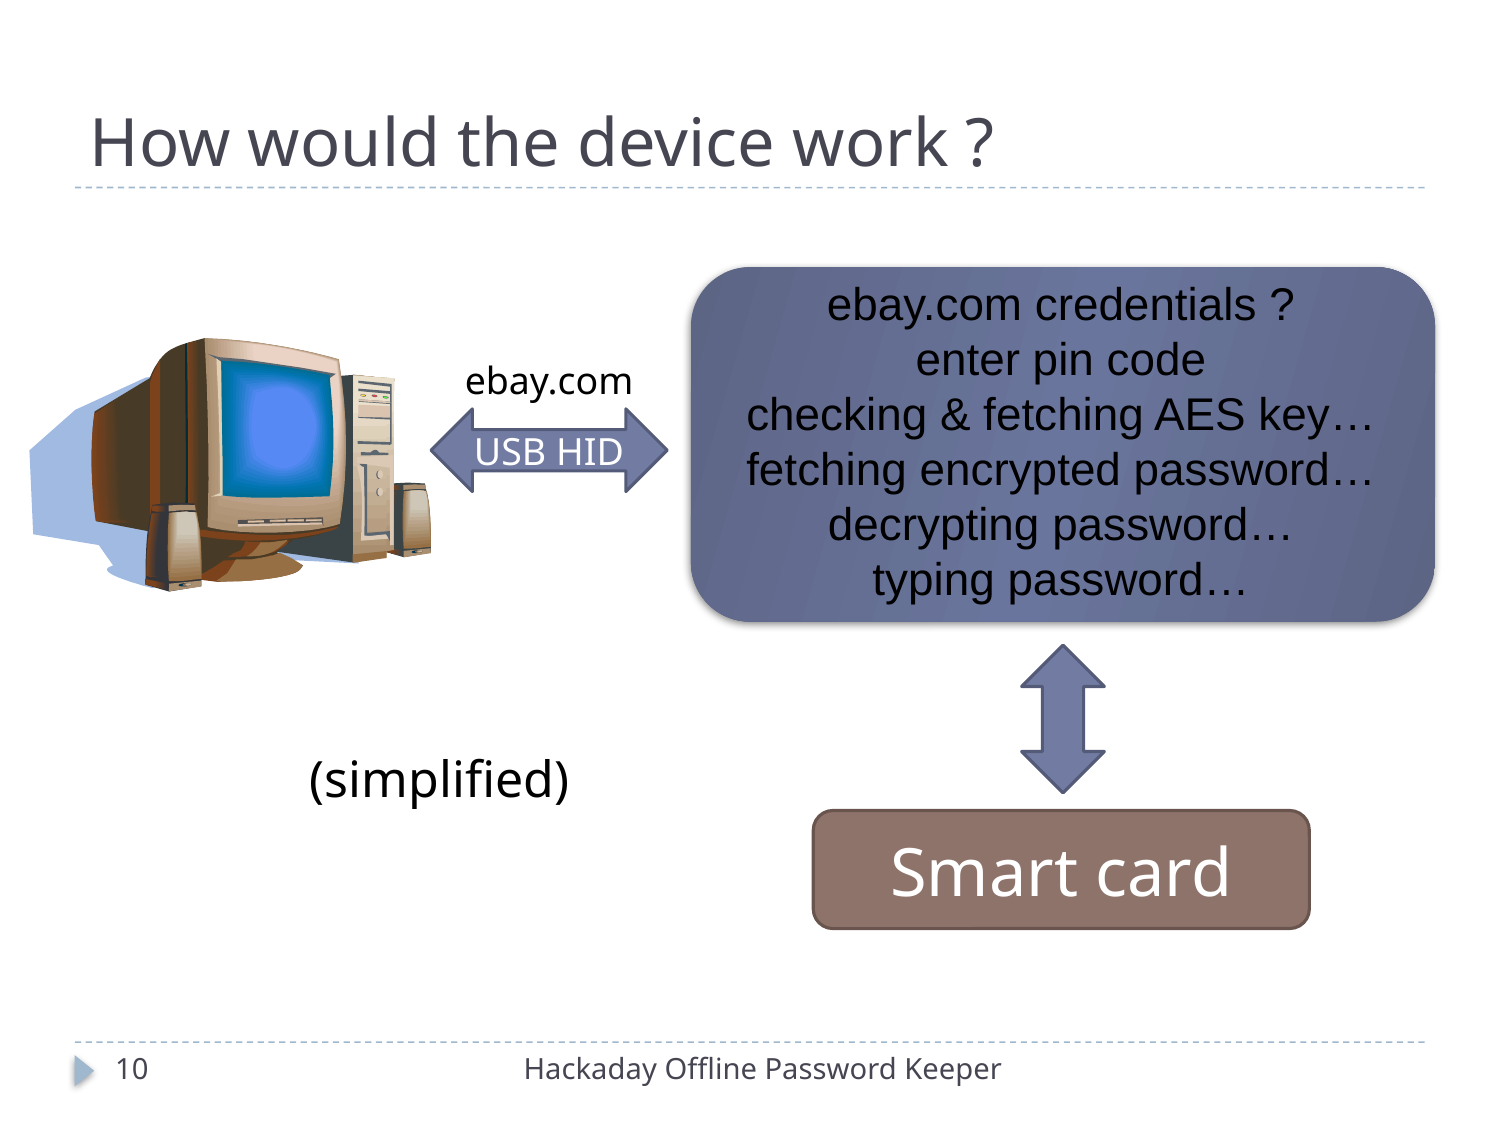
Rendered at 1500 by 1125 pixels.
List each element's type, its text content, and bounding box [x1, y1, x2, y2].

footer Hackaday Offline Password Keeper [475, 1042, 1051, 1103]
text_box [812, 644, 1310, 929]
text_box [717, 612, 1409, 622]
text_box (simplified) [295, 739, 584, 815]
text_box ebay.com [442, 349, 656, 410]
text_box ebay.com credentials ? enter pin code checking & fetching AES key… fetching encrypted password… decrypting password… typing password… [690, 267, 1432, 612]
text_box [1432, 307, 1436, 582]
slide_number 10 [100, 1042, 426, 1103]
text_box USB HID [437, 410, 669, 494]
title How would the device work ? [75, 24, 1425, 188]
picture [29, 337, 432, 592]
